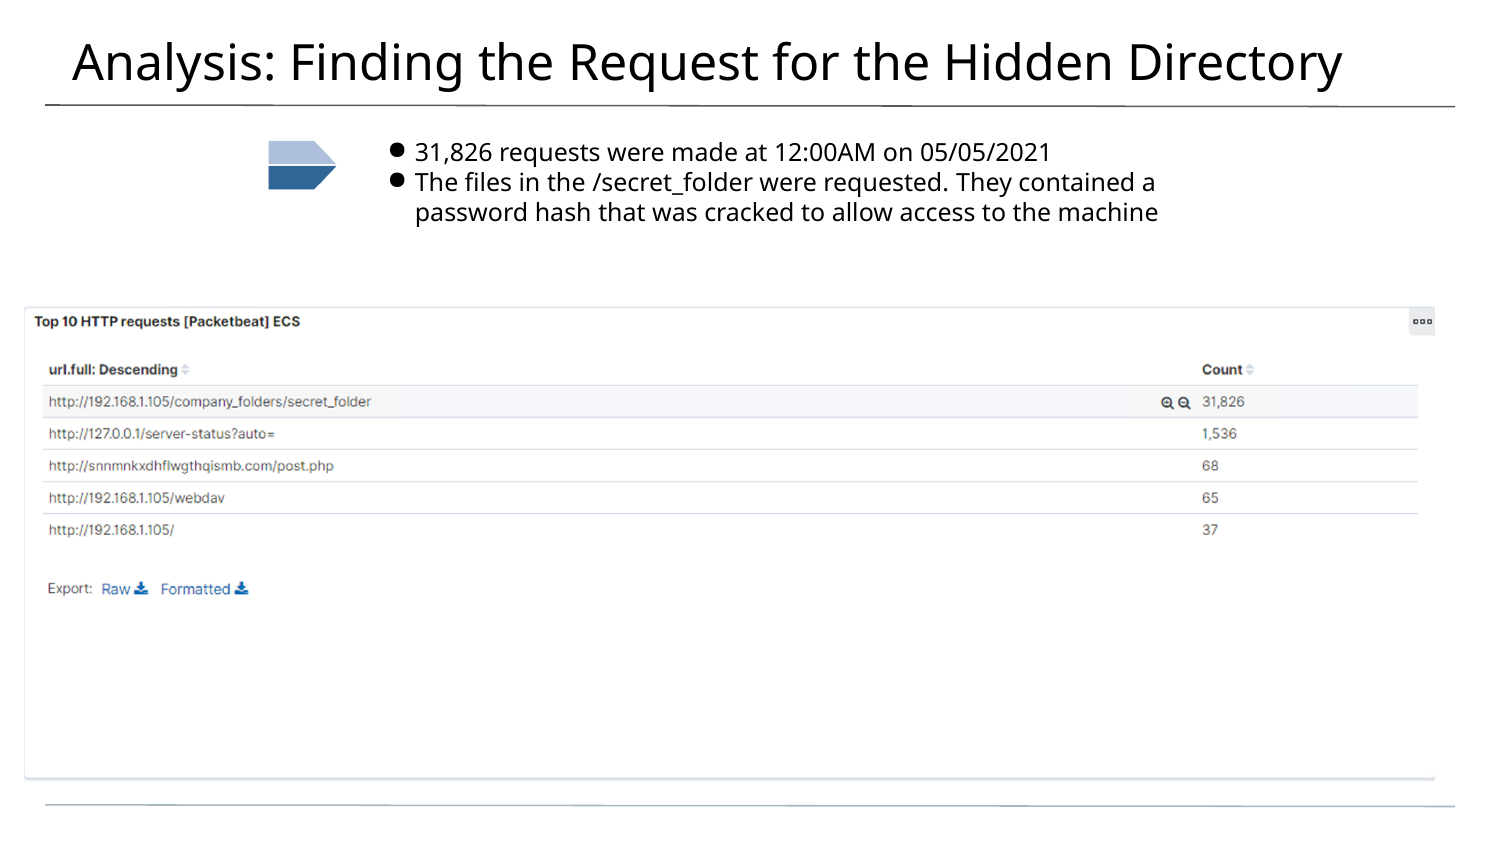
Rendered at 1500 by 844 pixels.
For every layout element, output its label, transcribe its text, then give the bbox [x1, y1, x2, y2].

subtitle 31,826 requests were made at 12:00AM on 05/05/2021 The files in the /secret_folder were requested. They contained a password hash that was cracked to allow access to the machine [287, 121, 1238, 281]
picture [24, 305, 1435, 782]
picture [266, 136, 337, 192]
title Analysis: Finding the Request for the Hidden Directory [0, 0, 1500, 88]
